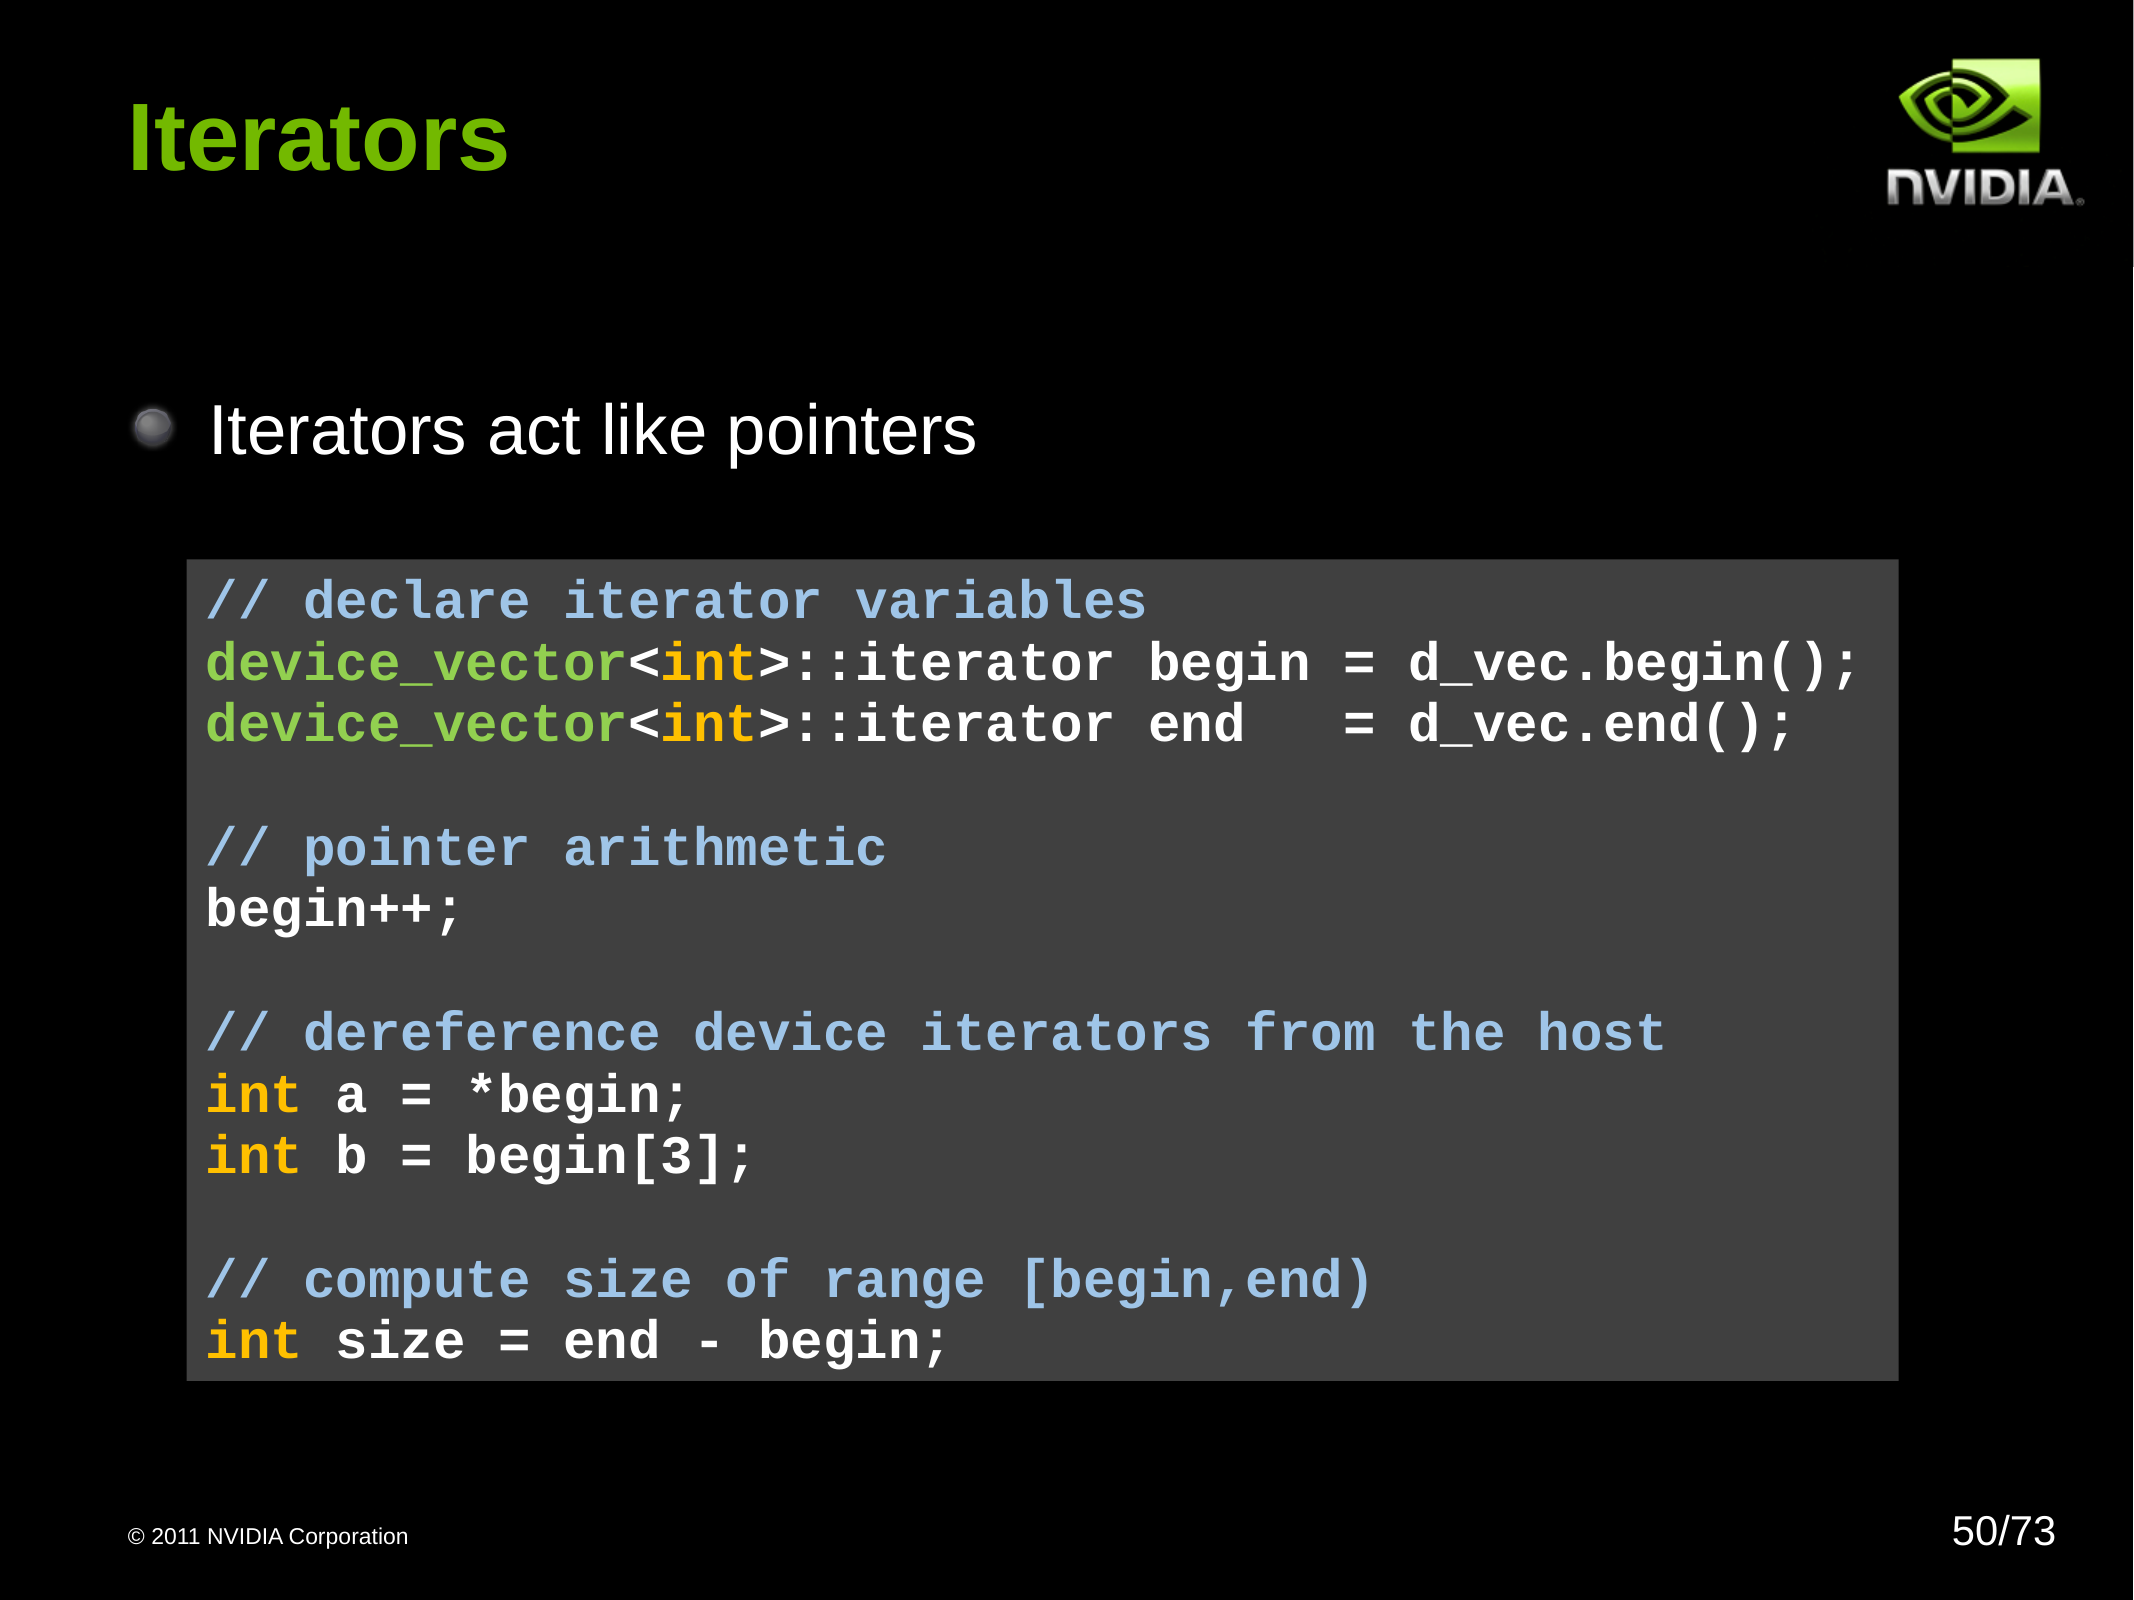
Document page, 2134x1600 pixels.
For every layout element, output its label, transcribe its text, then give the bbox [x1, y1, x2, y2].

title Iterators [106, 63, 1832, 202]
picture [127, 401, 178, 452]
text_box // declare iterator variables device_vector<int>::iterator begin = d_vec.begin(); device_vector<int>::iterator end = d_vec.end(); // pointer arithmetic begin++; // dereference device iterators from the host int a = *begin; int b = begin[3]; // compute size of range [begin,end) int size = end - begin; [186, 559, 1899, 1381]
picture [1811, 0, 2134, 267]
list Iterators act like pointers [106, 373, 2027, 1476]
